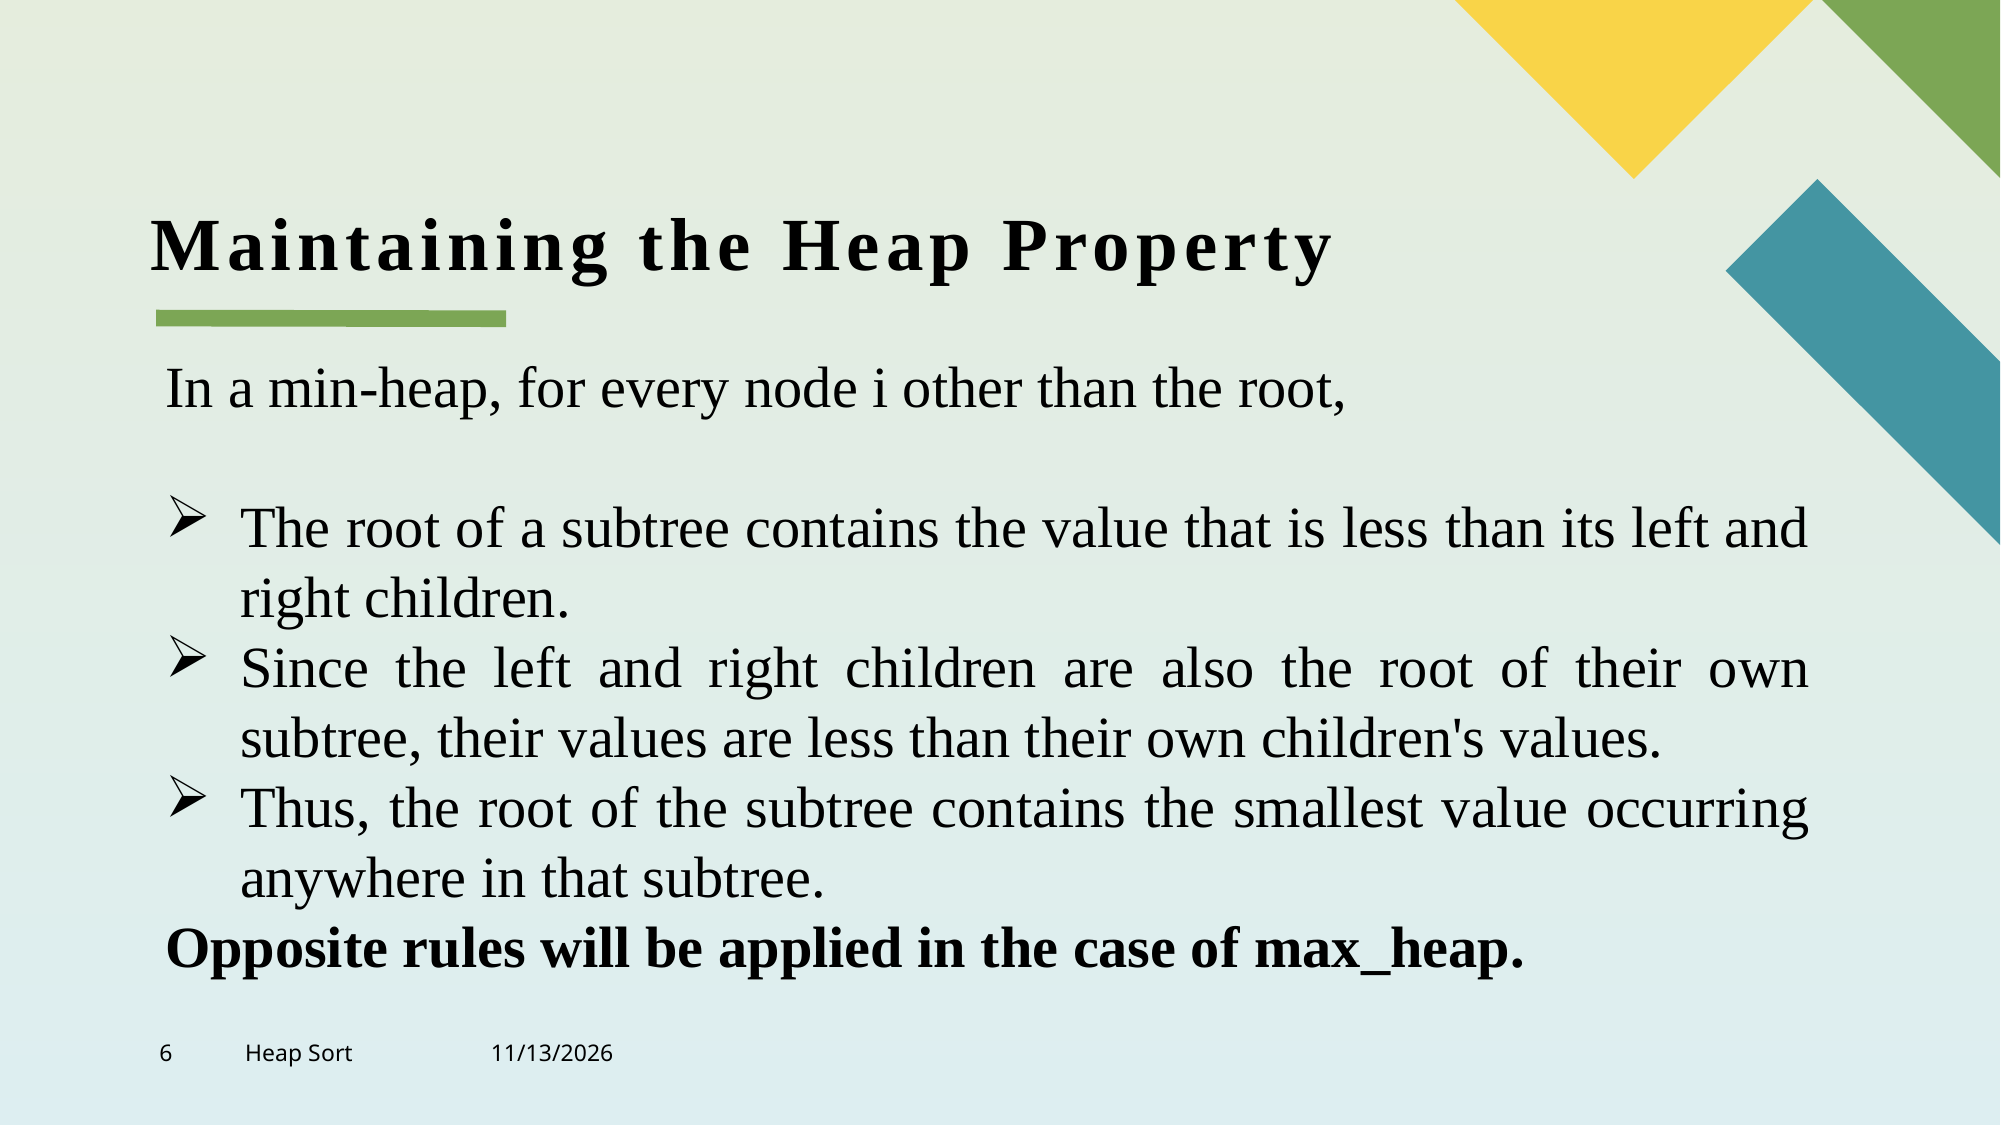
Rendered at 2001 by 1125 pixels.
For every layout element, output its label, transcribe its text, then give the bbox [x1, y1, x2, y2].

footer Heap Sort [246, 1038, 491, 1080]
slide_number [491, 1038, 707, 1080]
text_box [150, 361, 1850, 1034]
slide_number 6 [159, 1038, 246, 1080]
title Maintaining the Heap Property [150, 186, 1505, 287]
